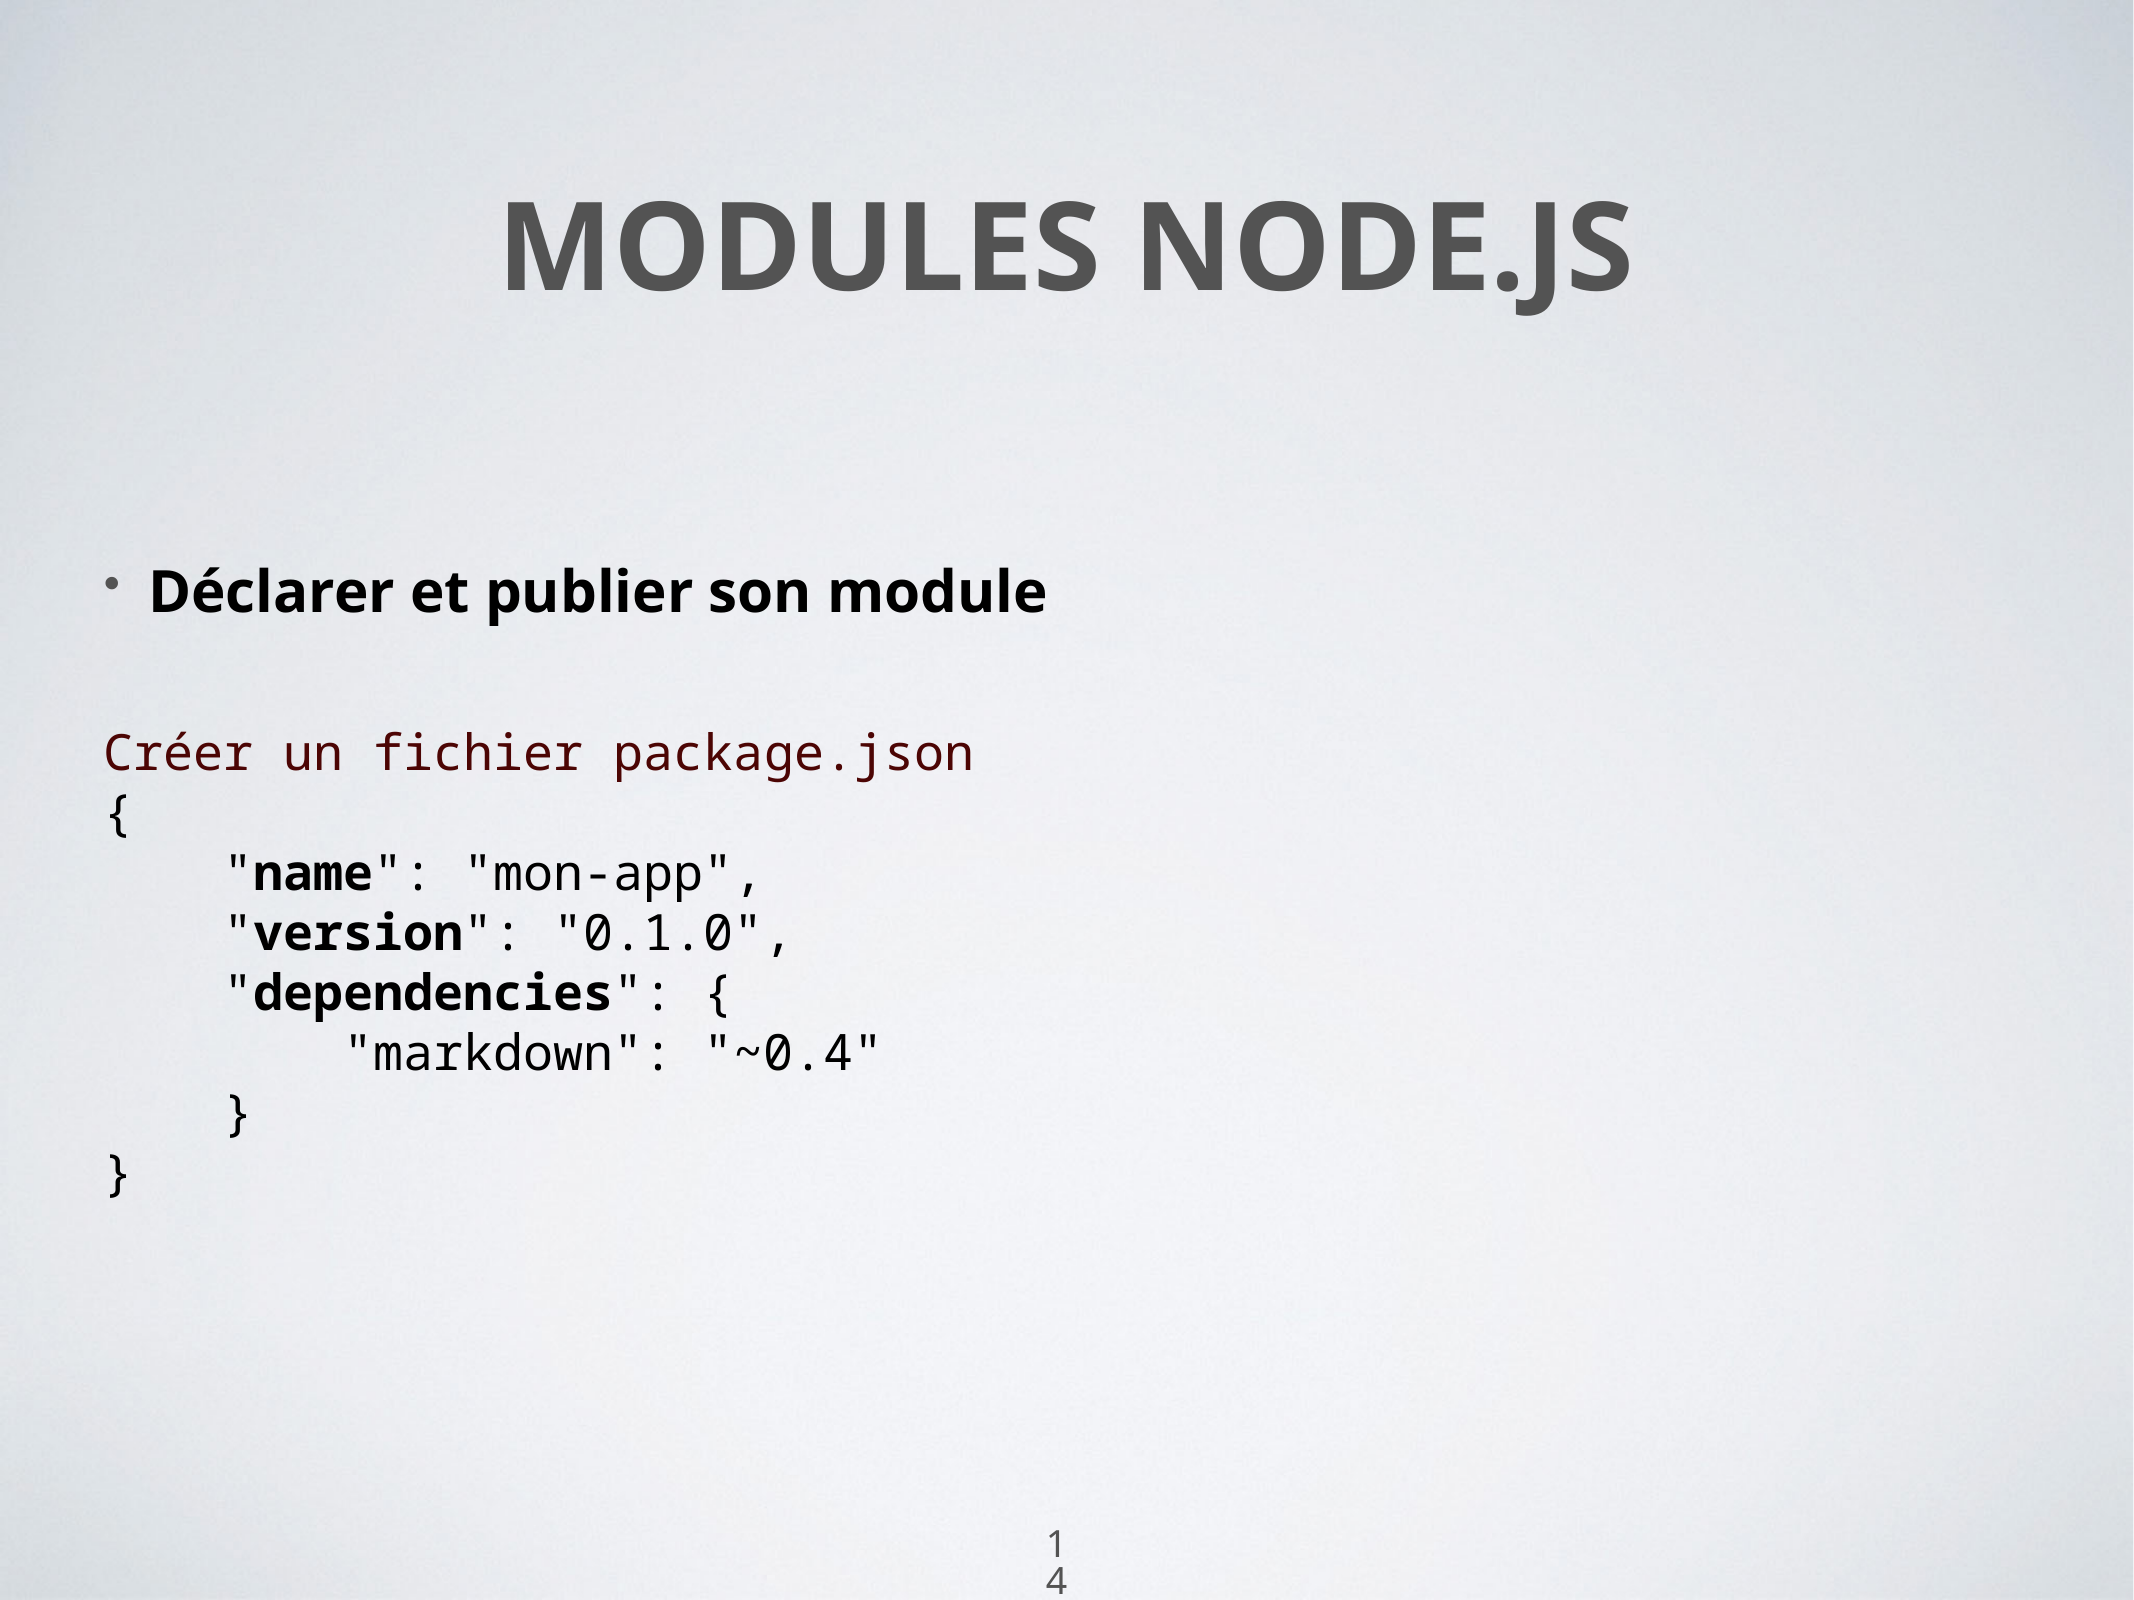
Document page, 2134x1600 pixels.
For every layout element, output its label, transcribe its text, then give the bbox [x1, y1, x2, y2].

title MODULES NODE.JS [57, 41, 2076, 443]
text_box Déclarer et publier son module Créer un fichier package.json { "name": "mon-app", "version": "0.1.0", "dependencies": { "markdown": "~0.4" } } [95, 531, 1800, 1209]
picture [0, 0, 2134, 1600]
slide_number 14 [1036, 1520, 1095, 1580]
